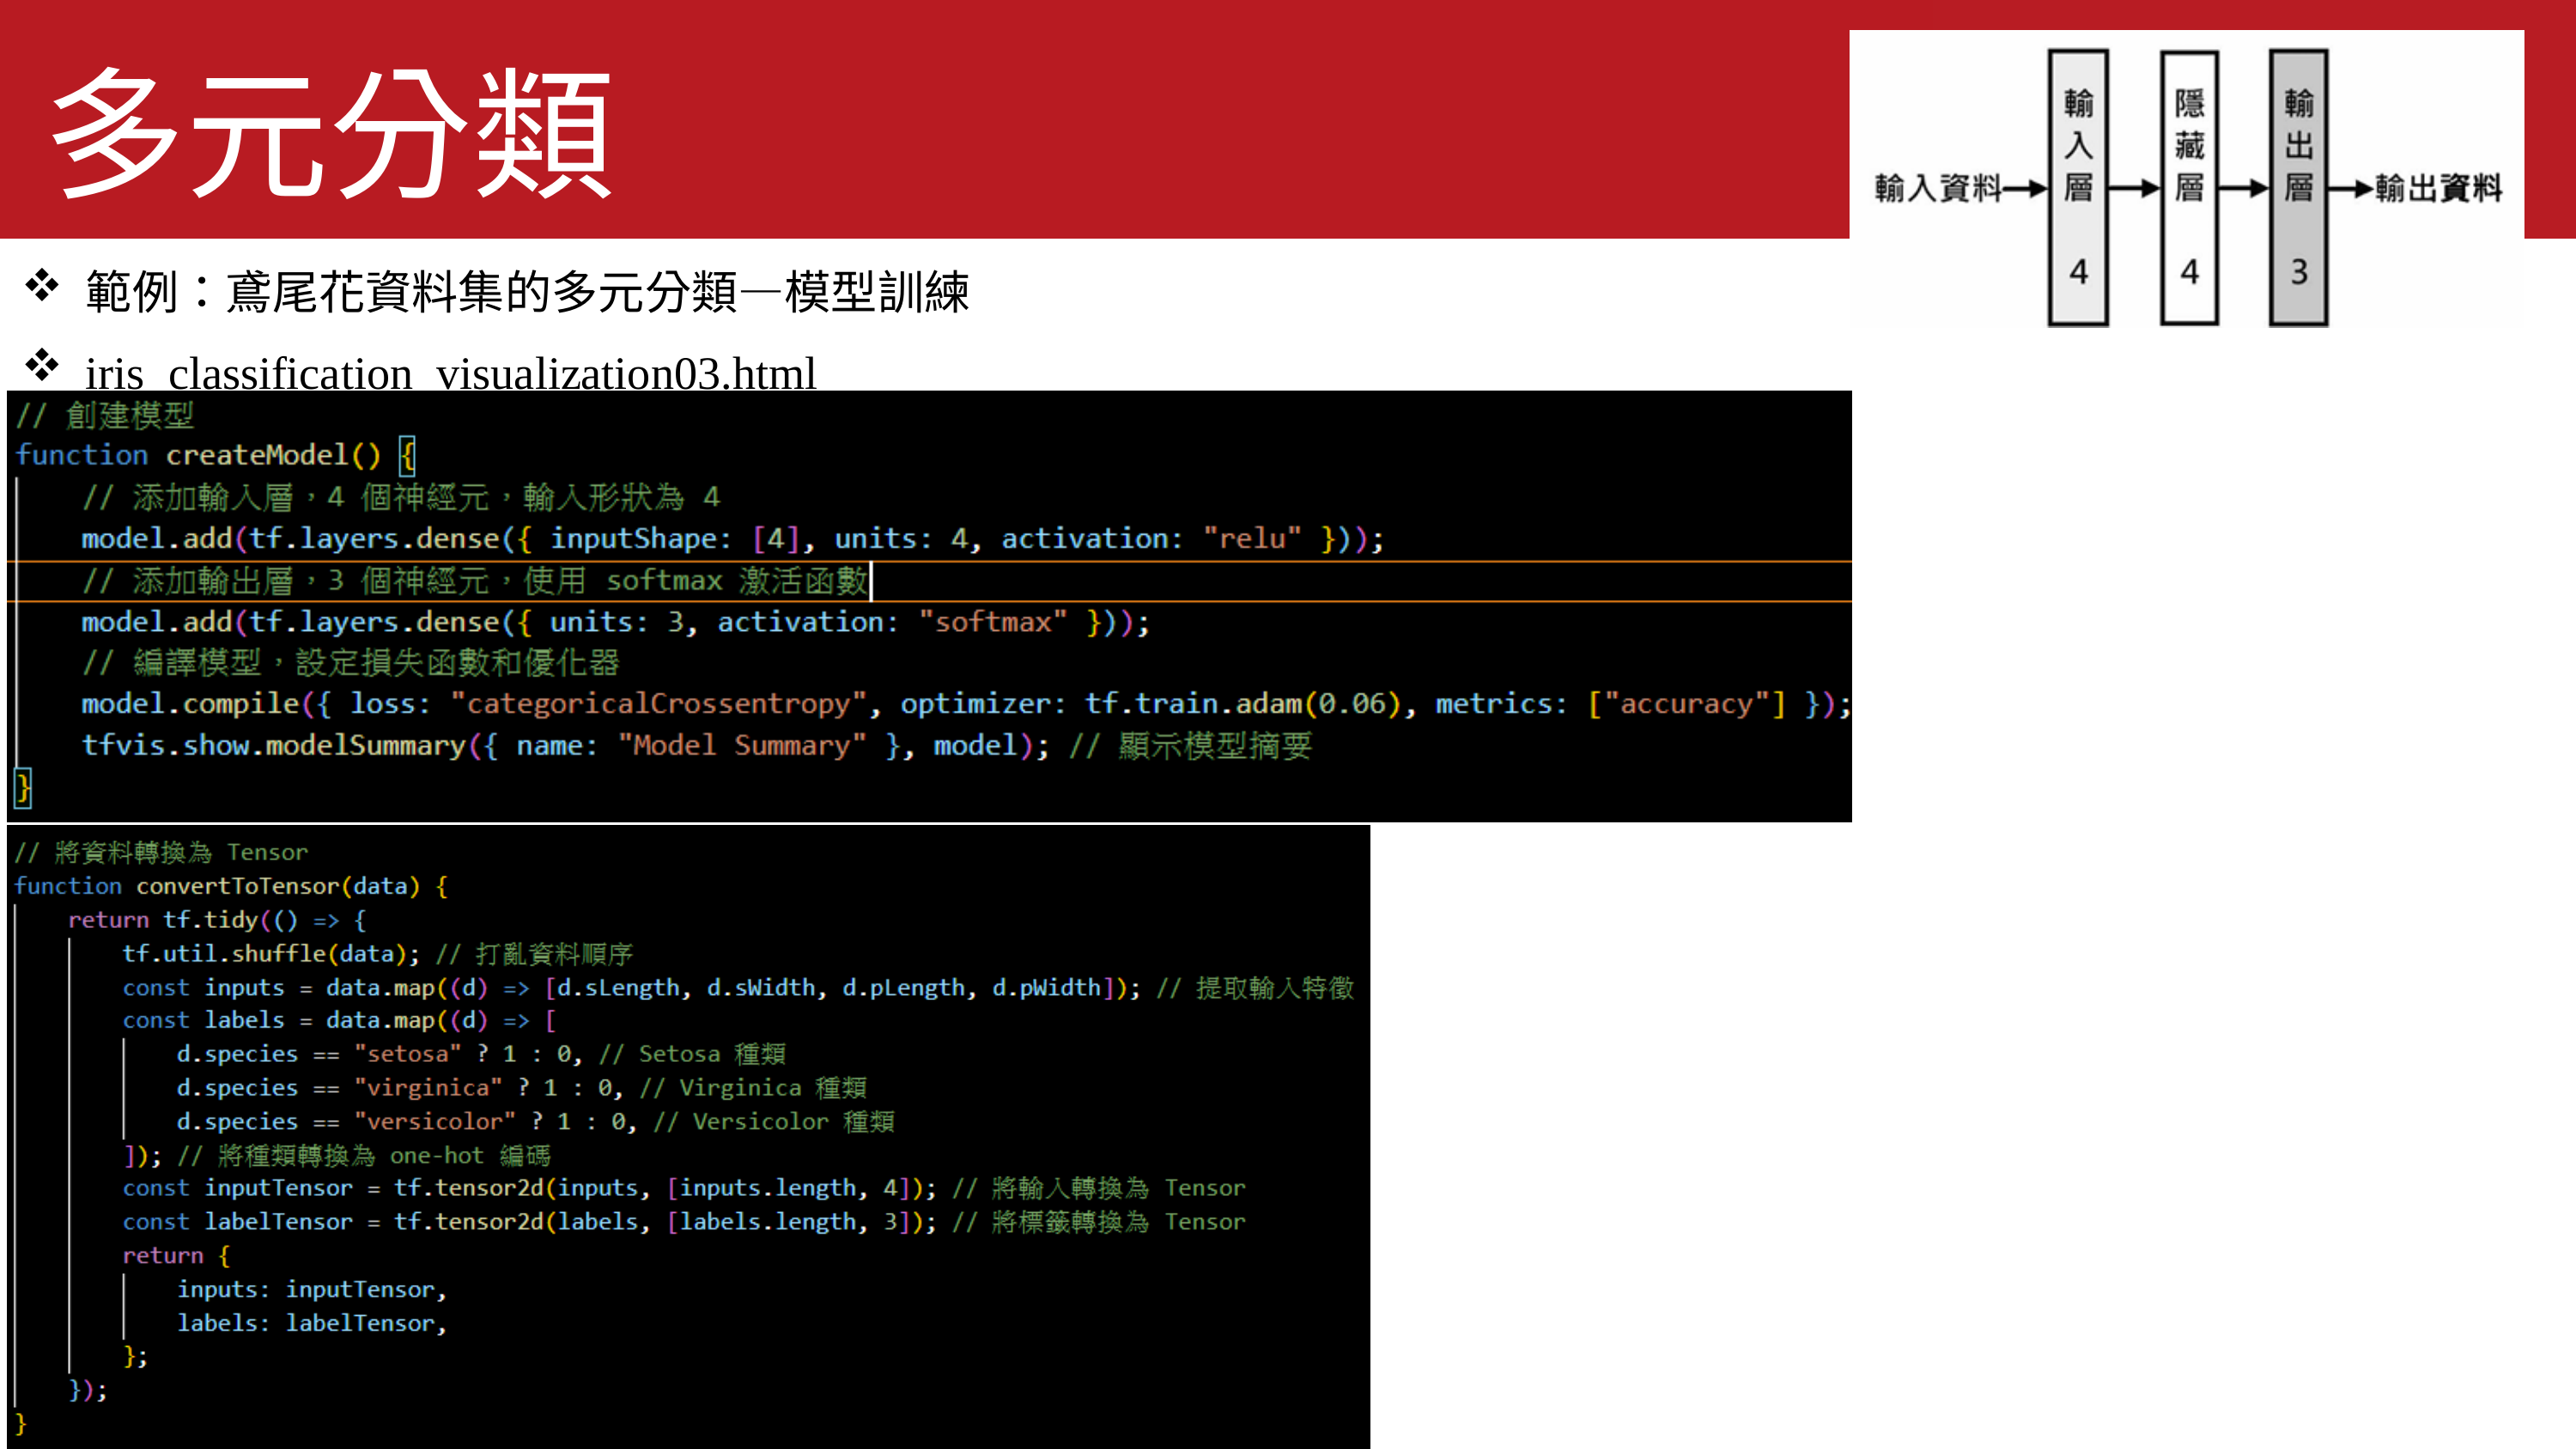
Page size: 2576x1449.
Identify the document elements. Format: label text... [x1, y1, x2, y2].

text_box 範例：鳶尾花資料集的多元分類—模型訓練 iris_classification_visualization03.html [21, 248, 2472, 398]
picture [7, 825, 1370, 1449]
picture [1850, 30, 2524, 328]
picture [7, 391, 1852, 822]
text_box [0, 0, 2576, 239]
